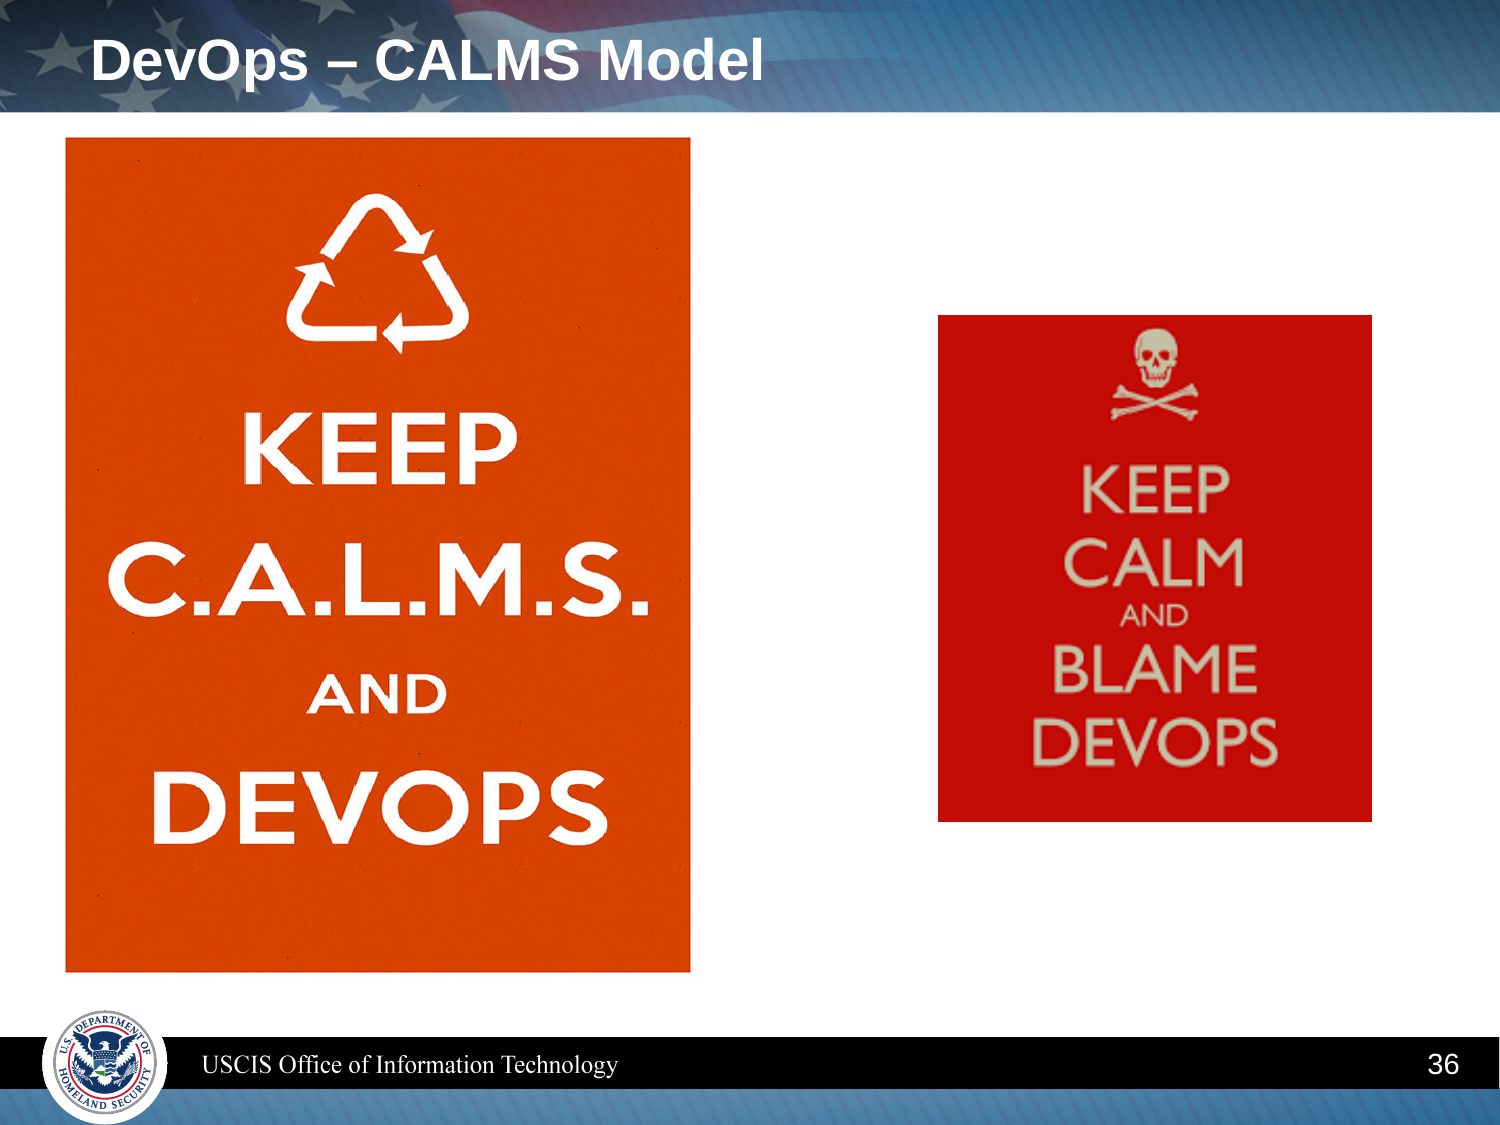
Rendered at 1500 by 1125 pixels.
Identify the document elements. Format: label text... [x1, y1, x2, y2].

picture [57, 129, 699, 979]
title DevOps – CALMS Model [75, 0, 1425, 106]
slide_number 36 [1227, 1037, 1475, 1090]
picture [0, 0, 1500, 112]
picture [937, 315, 1372, 822]
picture [0, 1000, 1500, 1125]
